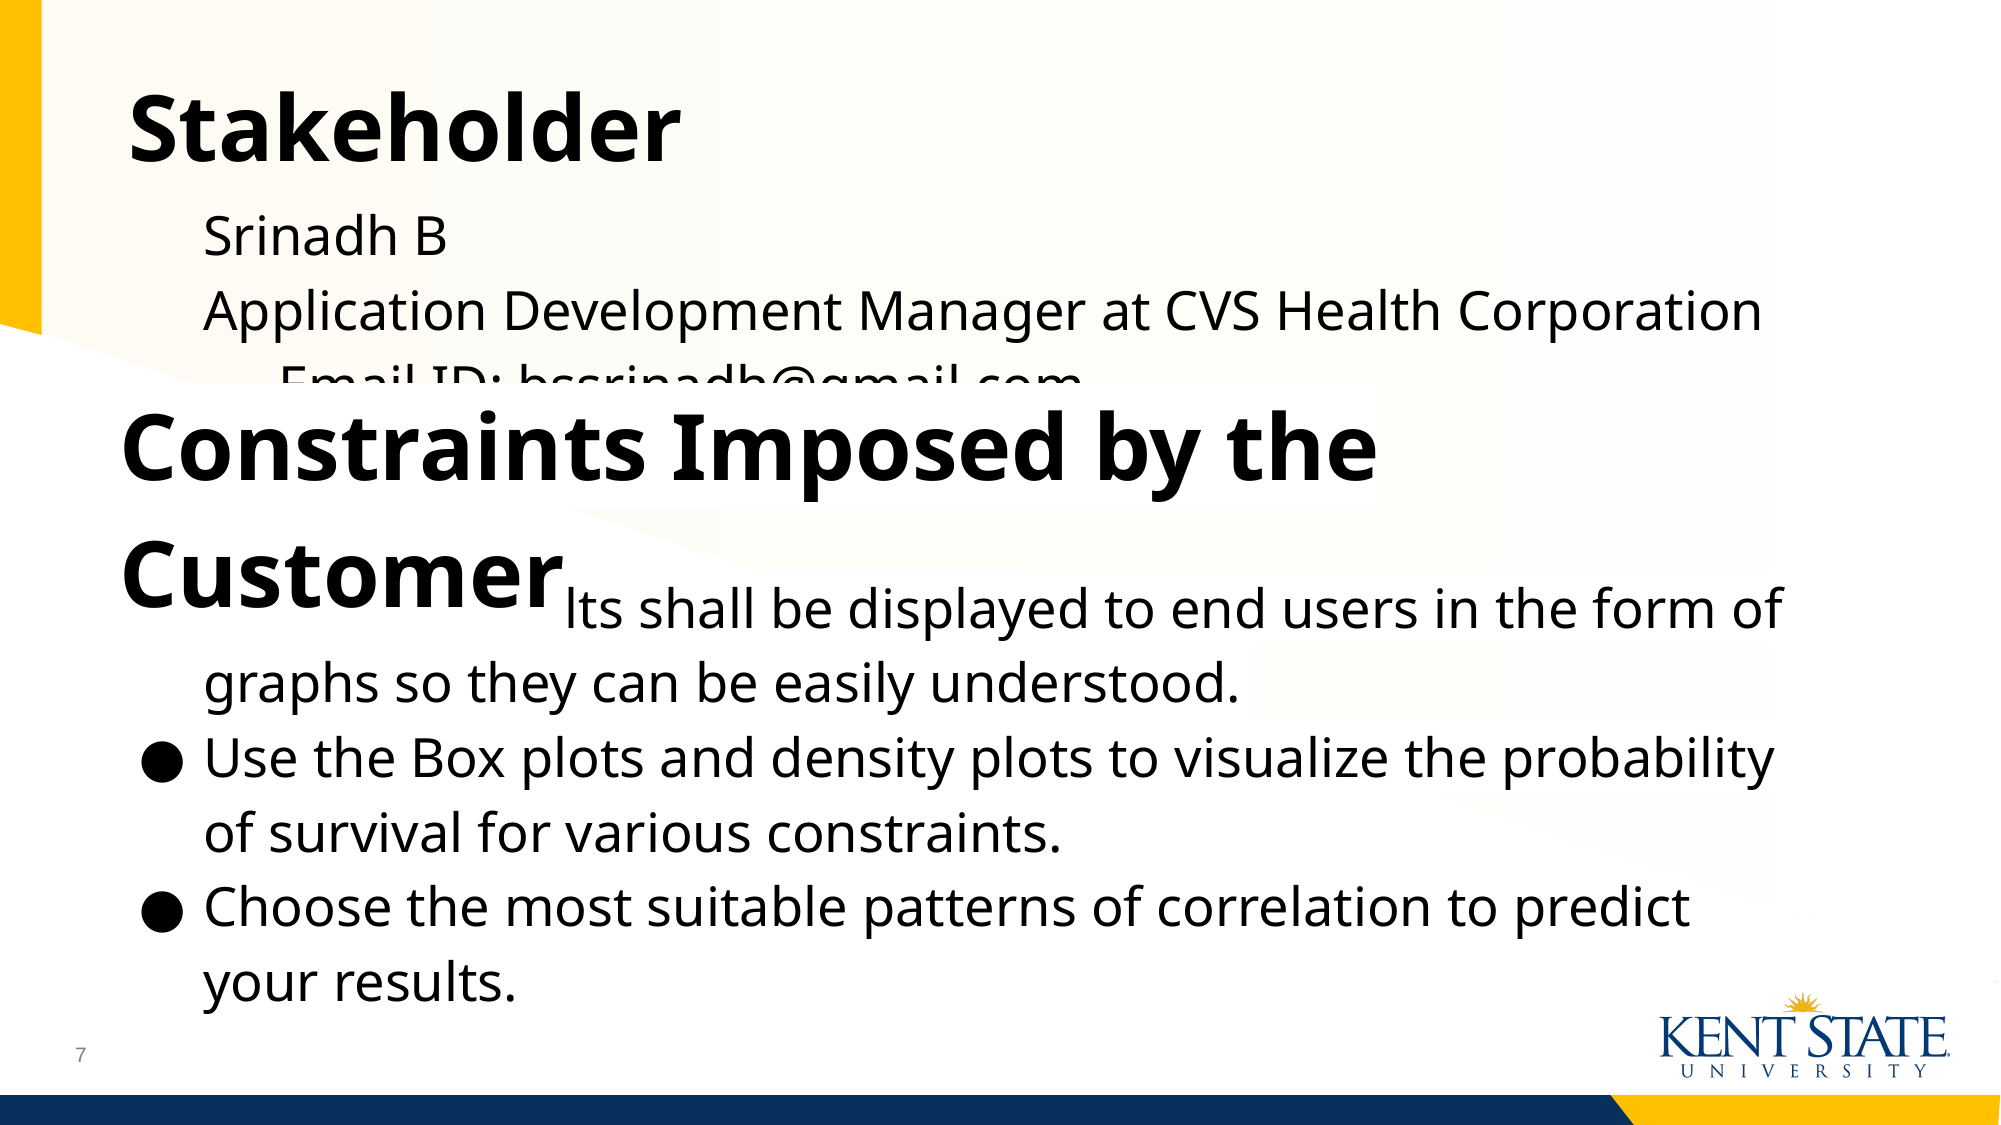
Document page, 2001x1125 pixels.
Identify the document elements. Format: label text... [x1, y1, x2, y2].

text_box Srinadh B Application Development Manager at CVS Health Corporation Email ID: bssrinadh@gmail.com [113, 176, 1905, 466]
text_box Constraints Imposed by the Customer [104, 426, 1830, 644]
picture [41, 0, 2000, 982]
picture [1659, 992, 1950, 1078]
text_box Stakeholder [113, 38, 1728, 176]
list Obtained results shall be displayed to end users in the form of graphs so they can be easily understood. Use the Box plots and density plots to visualize the probability of survival for various constraints. Choose the most suitable patterns of correlation to predict your results. [113, 644, 1821, 729]
